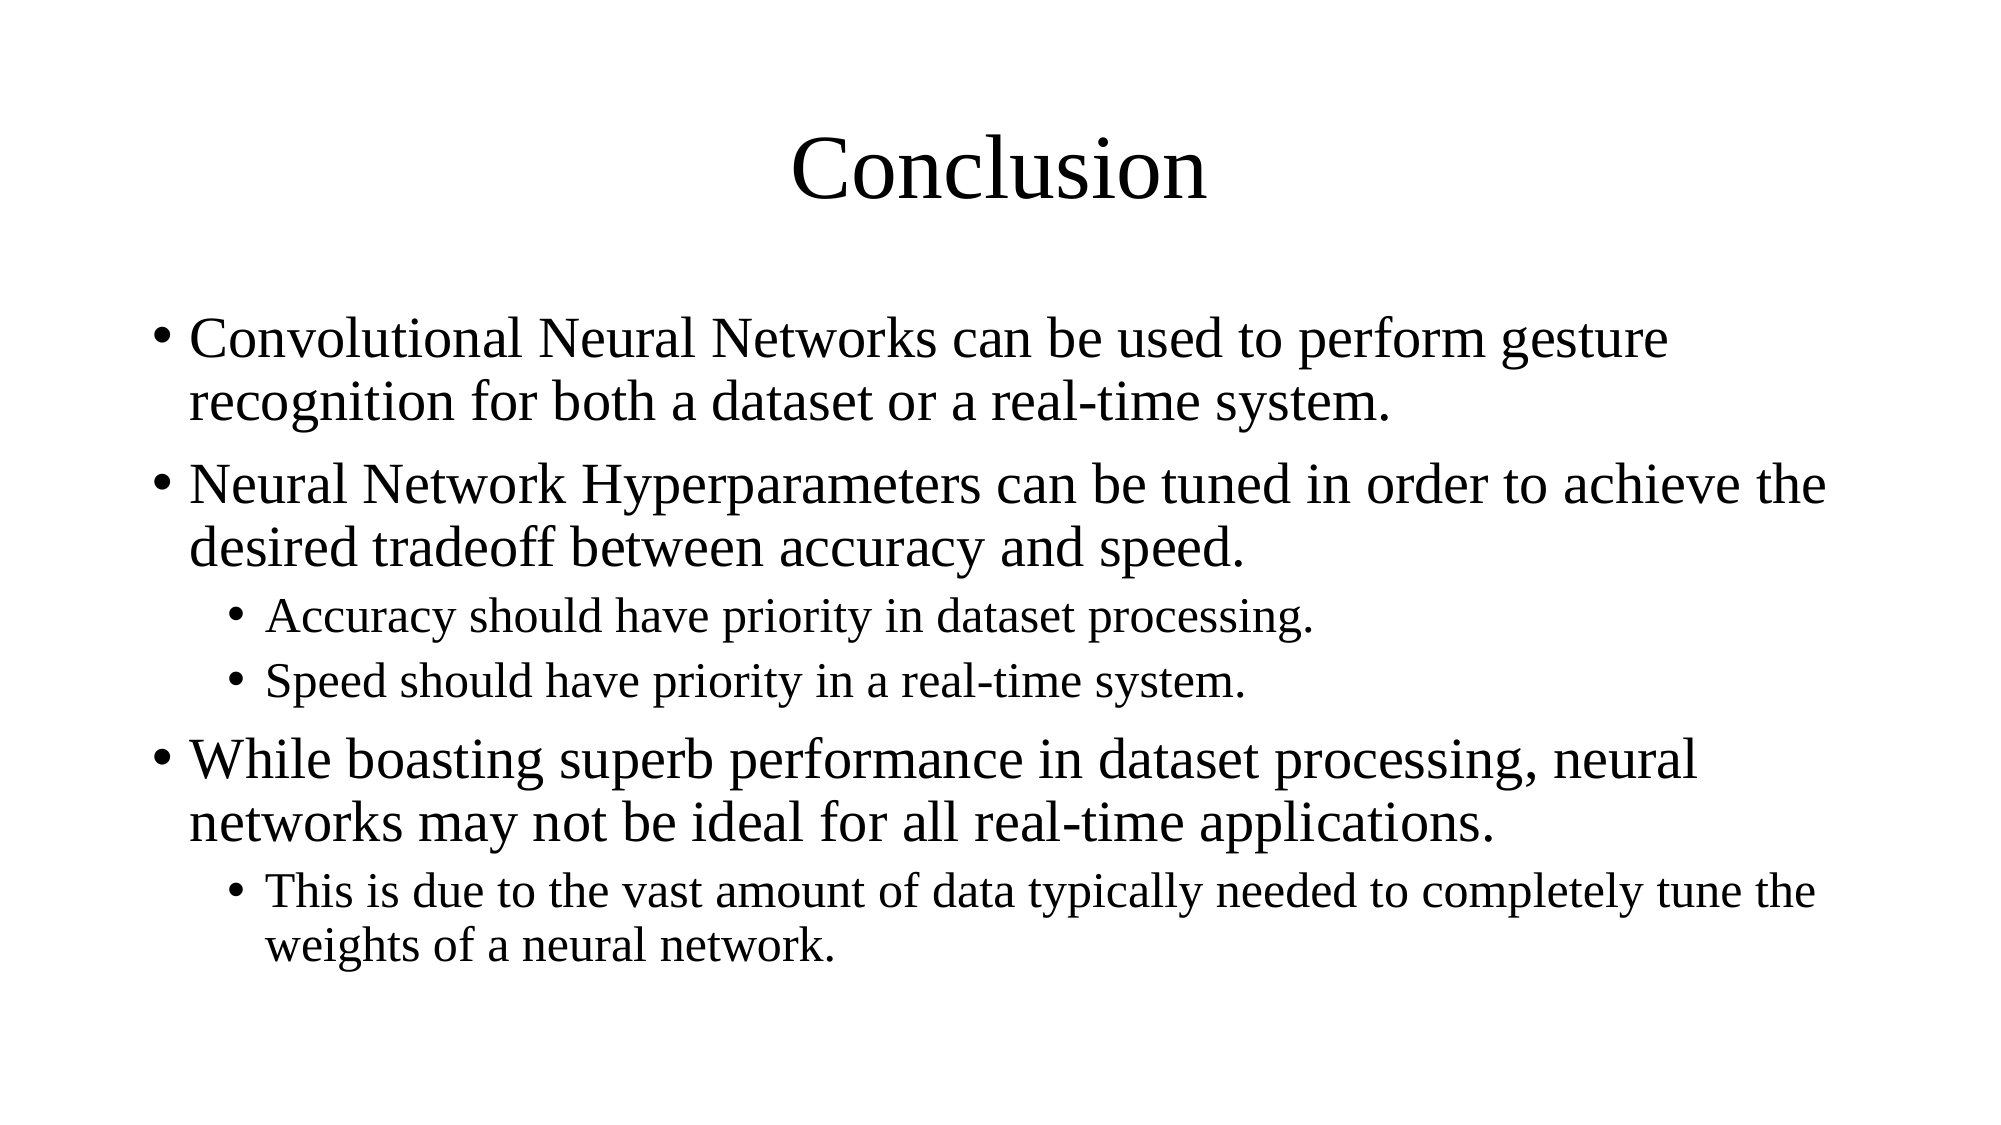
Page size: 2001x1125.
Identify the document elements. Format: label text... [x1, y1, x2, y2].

title Conclusion [137, 59, 1863, 278]
list Convolutional Neural Networks can be used to perform gesture recognition for both a dataset or a real-time system. Neural Network Hyperparameters can be tuned in order to achieve the desired tradeoff between accuracy and speed. Accuracy should have priority in dataset processing. Speed should have priority in a real-time system. While boasting superb performance in dataset processing, neural networks may not be ideal for all real-time applications. This is due to the vast amount of data typically needed to completely tune the weights of a neural network. [137, 299, 1863, 1014]
